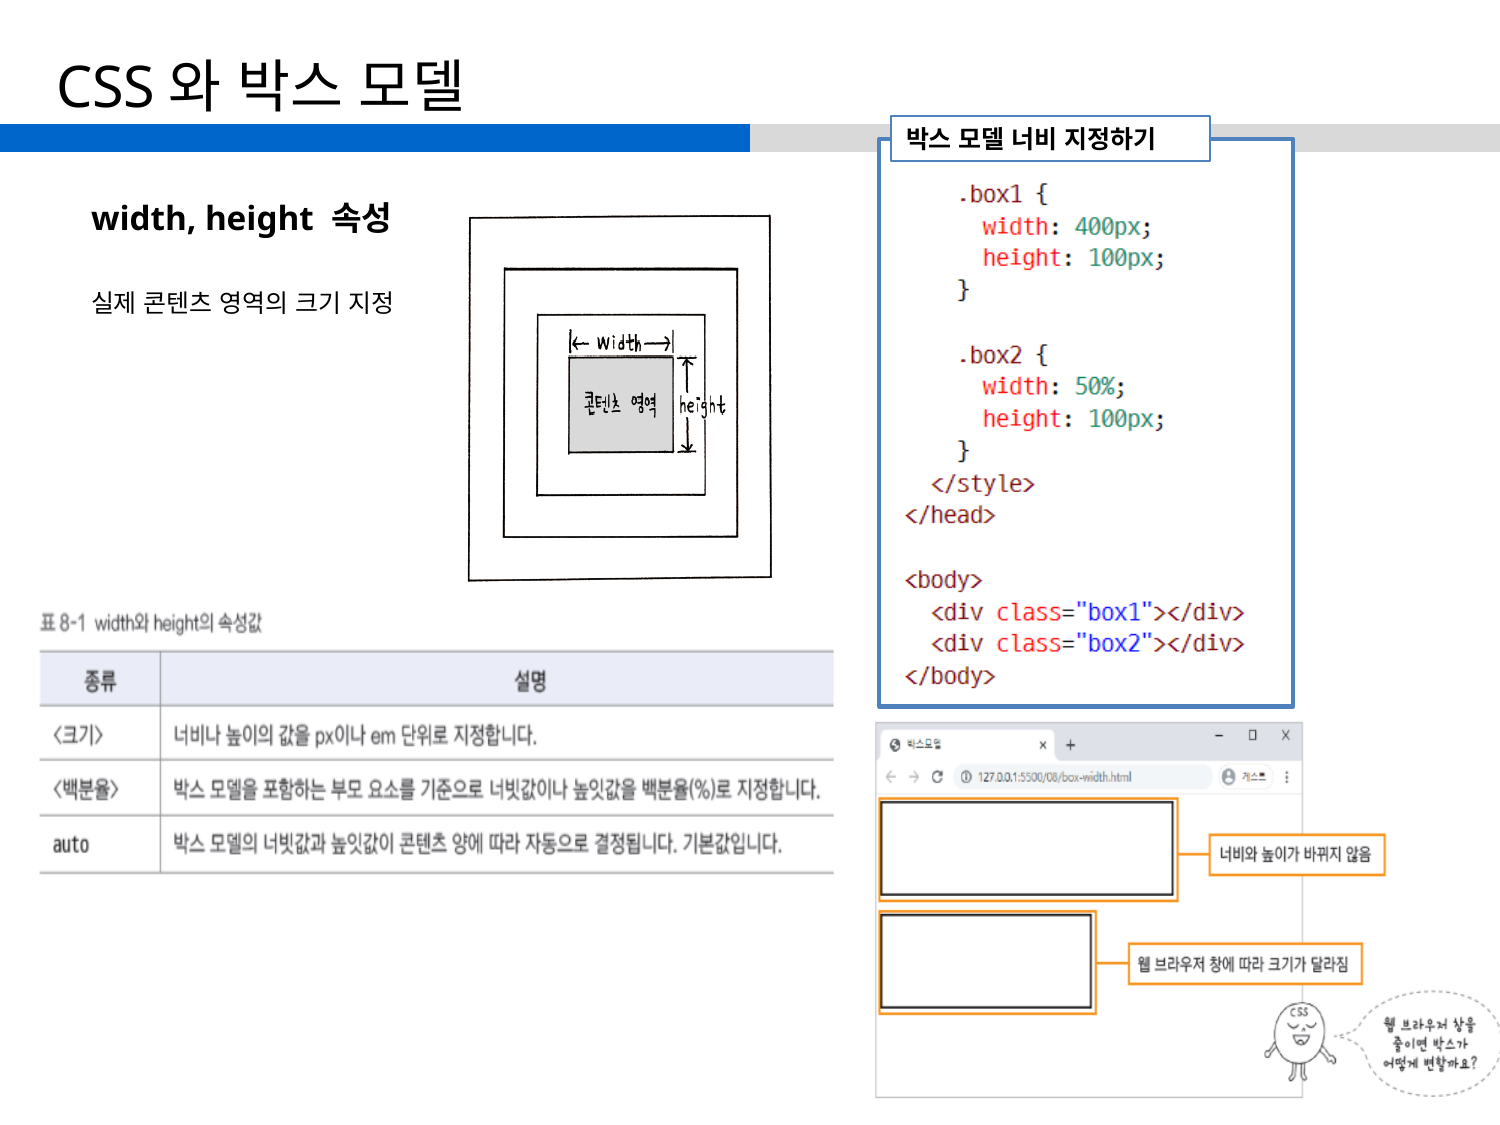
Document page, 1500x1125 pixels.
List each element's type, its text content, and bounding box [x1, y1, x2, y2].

text_box [877, 137, 1295, 709]
text_box 실제 콘텐츠 영역의 크기 지정 [76, 264, 449, 325]
picture [24, 196, 834, 894]
picture [867, 717, 1500, 1107]
picture [890, 169, 1259, 695]
text_box 박스 모델 너비 지정하기 [891, 116, 1211, 161]
title CSS와 박스 모델 [41, 42, 1459, 128]
text_box width, height 속성 [76, 189, 561, 245]
